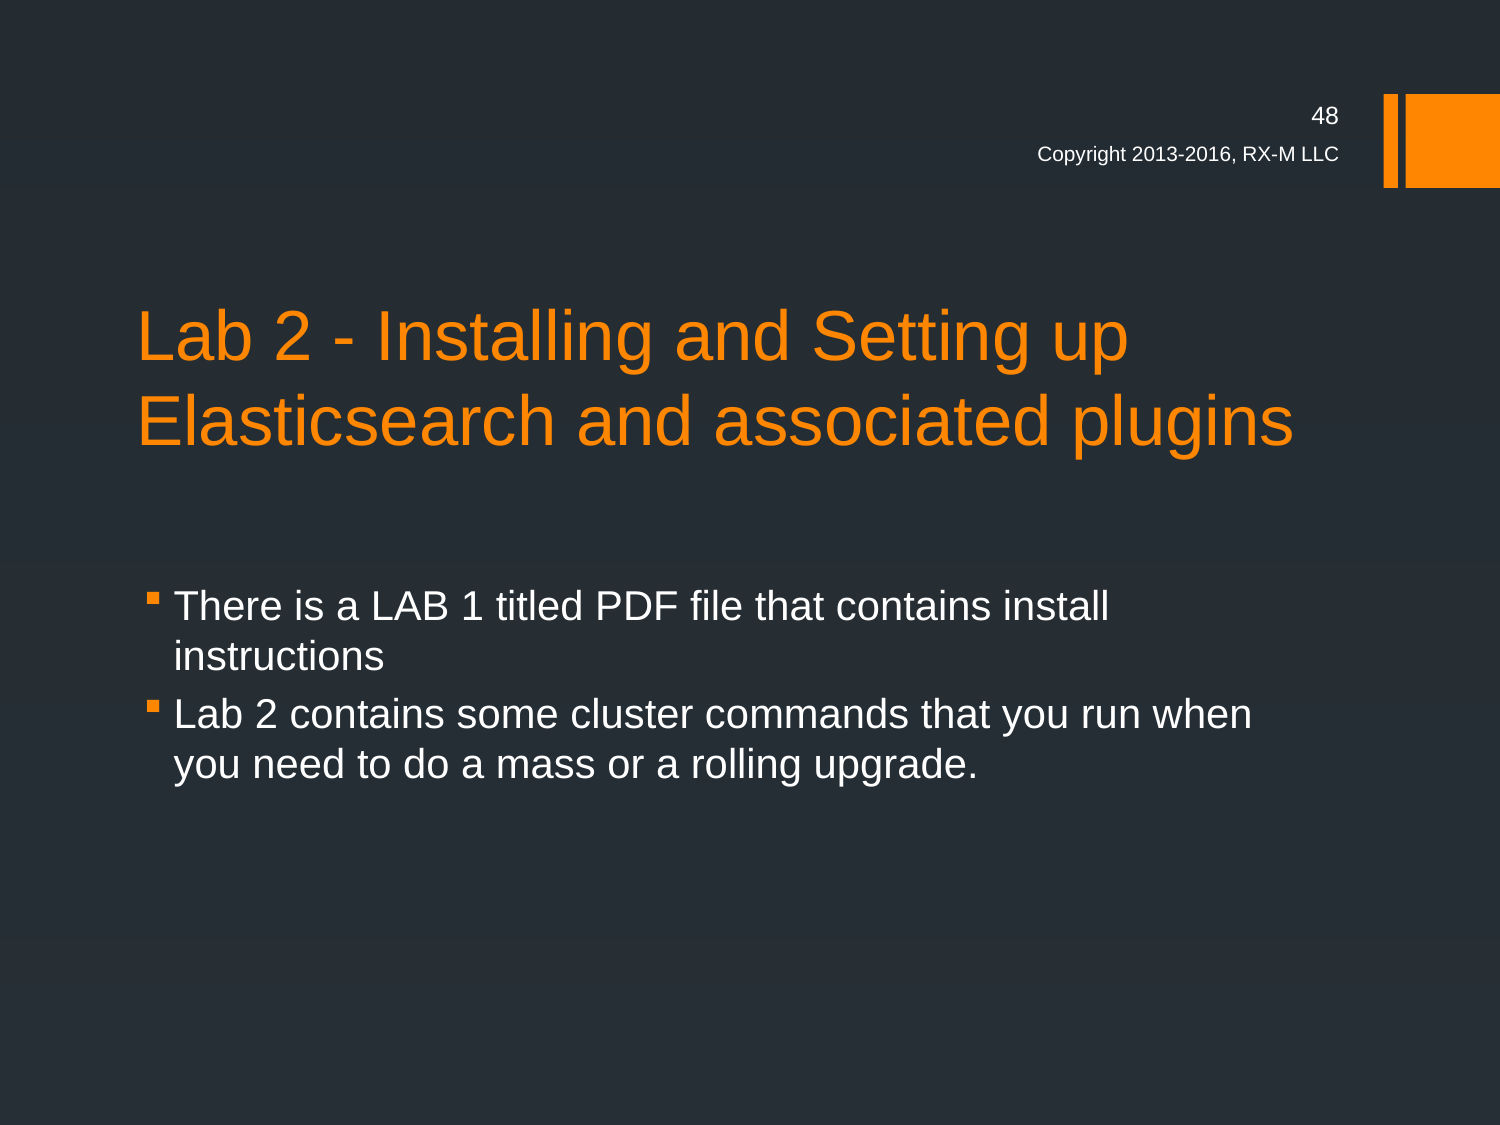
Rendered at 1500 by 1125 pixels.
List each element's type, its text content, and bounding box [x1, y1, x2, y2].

footer Copyright 2013-2016, RX-M LLC [985, 140, 1355, 190]
title Lab 2 - Installing and Setting up Elasticsearch and associated plugins [120, 277, 1321, 468]
list There is a LAB 1 titled PDF file that contains install instructions Lab 2 contains some cluster commands that you run when you need to do a mass or a rolling upgrade. [120, 512, 1321, 1094]
slide_number 48 [1199, 90, 1355, 140]
